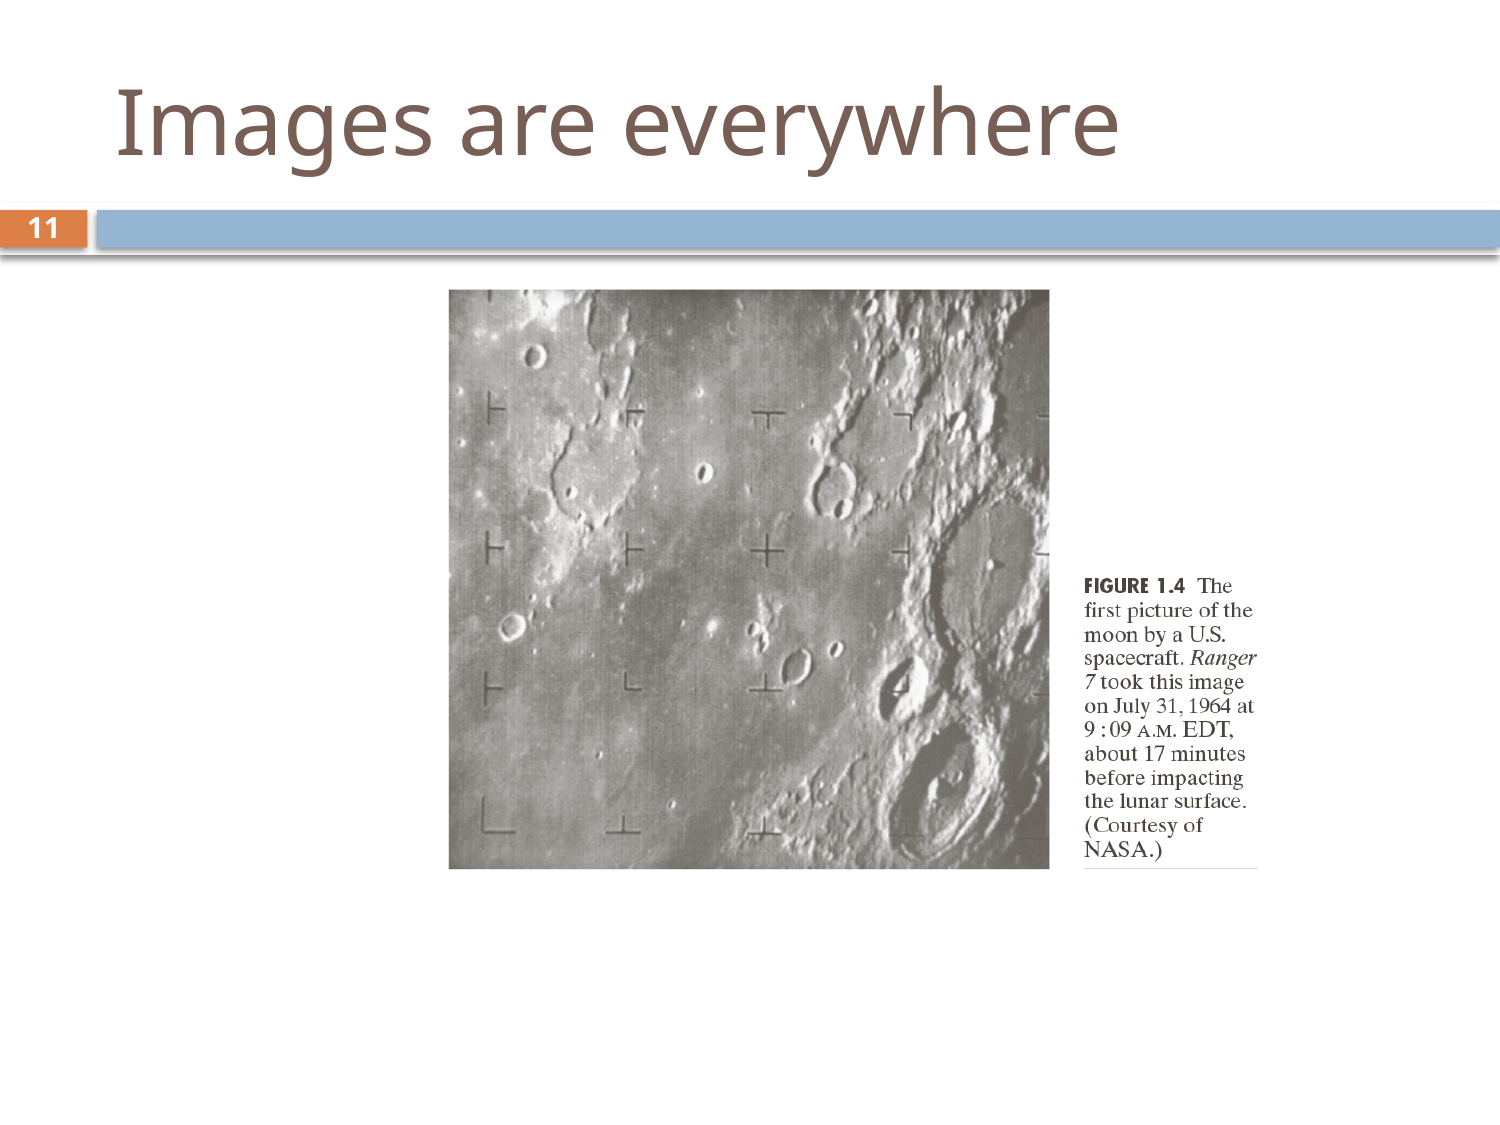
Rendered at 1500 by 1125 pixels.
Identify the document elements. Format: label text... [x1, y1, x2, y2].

title Images are everywhere [100, 37, 1438, 200]
picture [444, 286, 1056, 872]
picture [1080, 574, 1266, 874]
slide_number 11 [0, 208, 88, 249]
